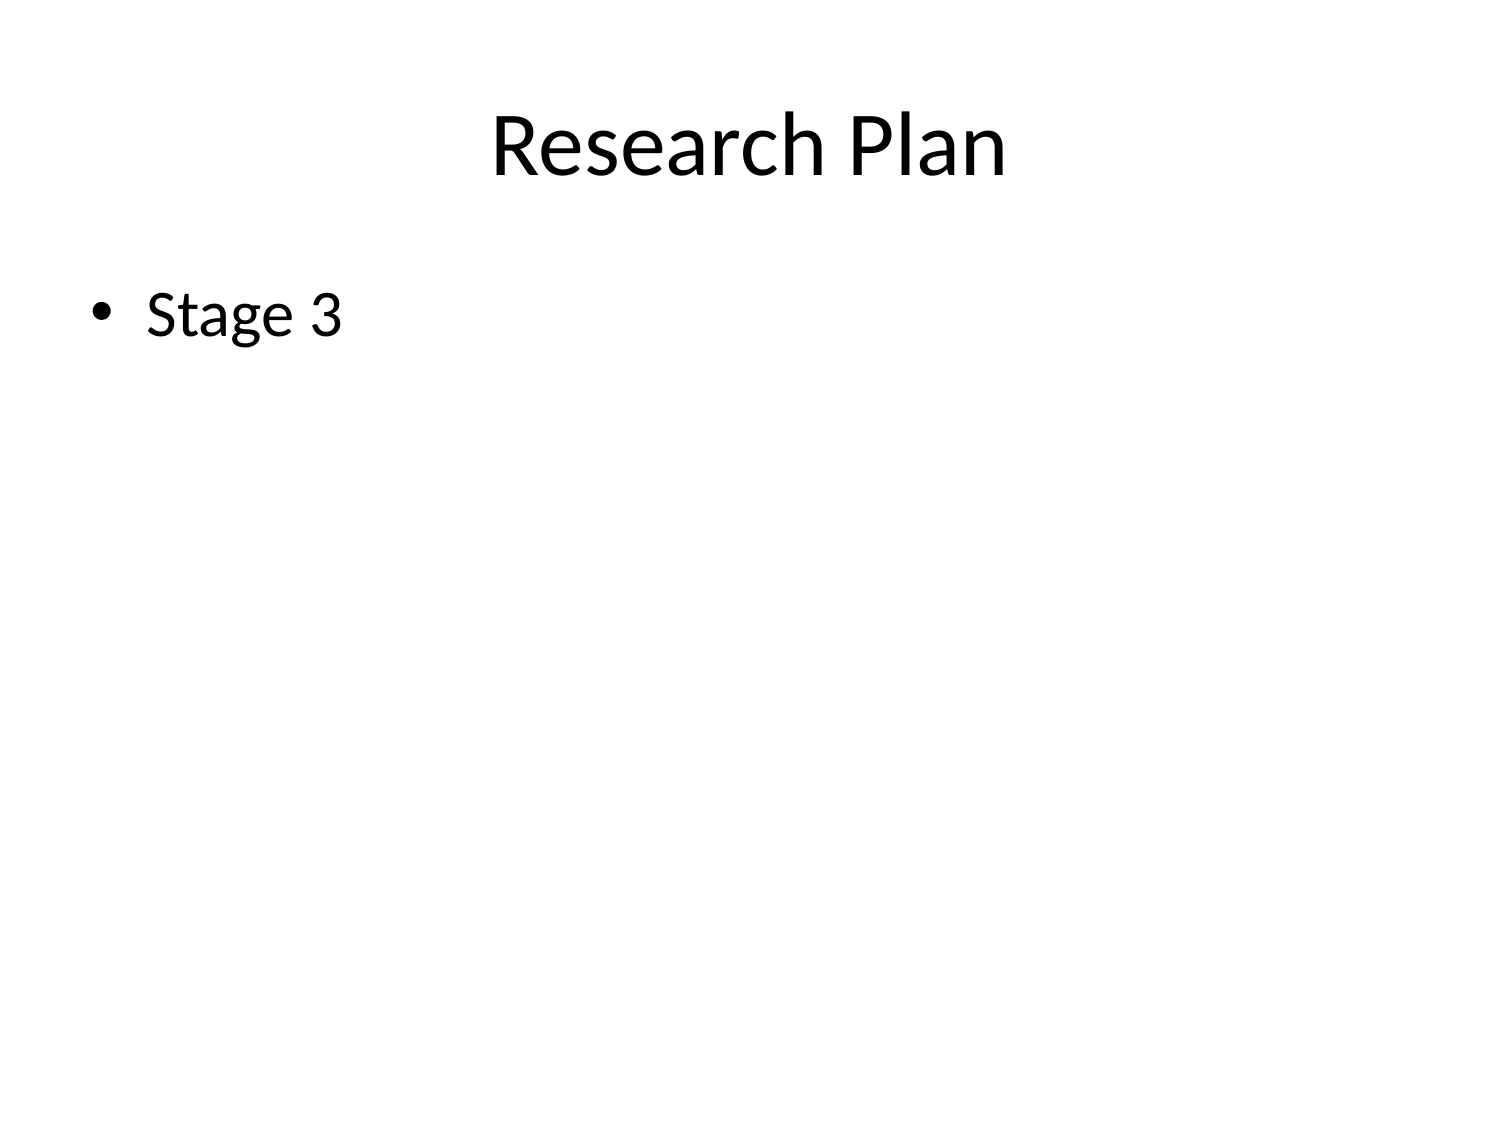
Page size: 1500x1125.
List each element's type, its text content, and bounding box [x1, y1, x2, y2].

title Research Plan [75, 45, 1425, 233]
list Stage 3 [75, 262, 1425, 1005]
